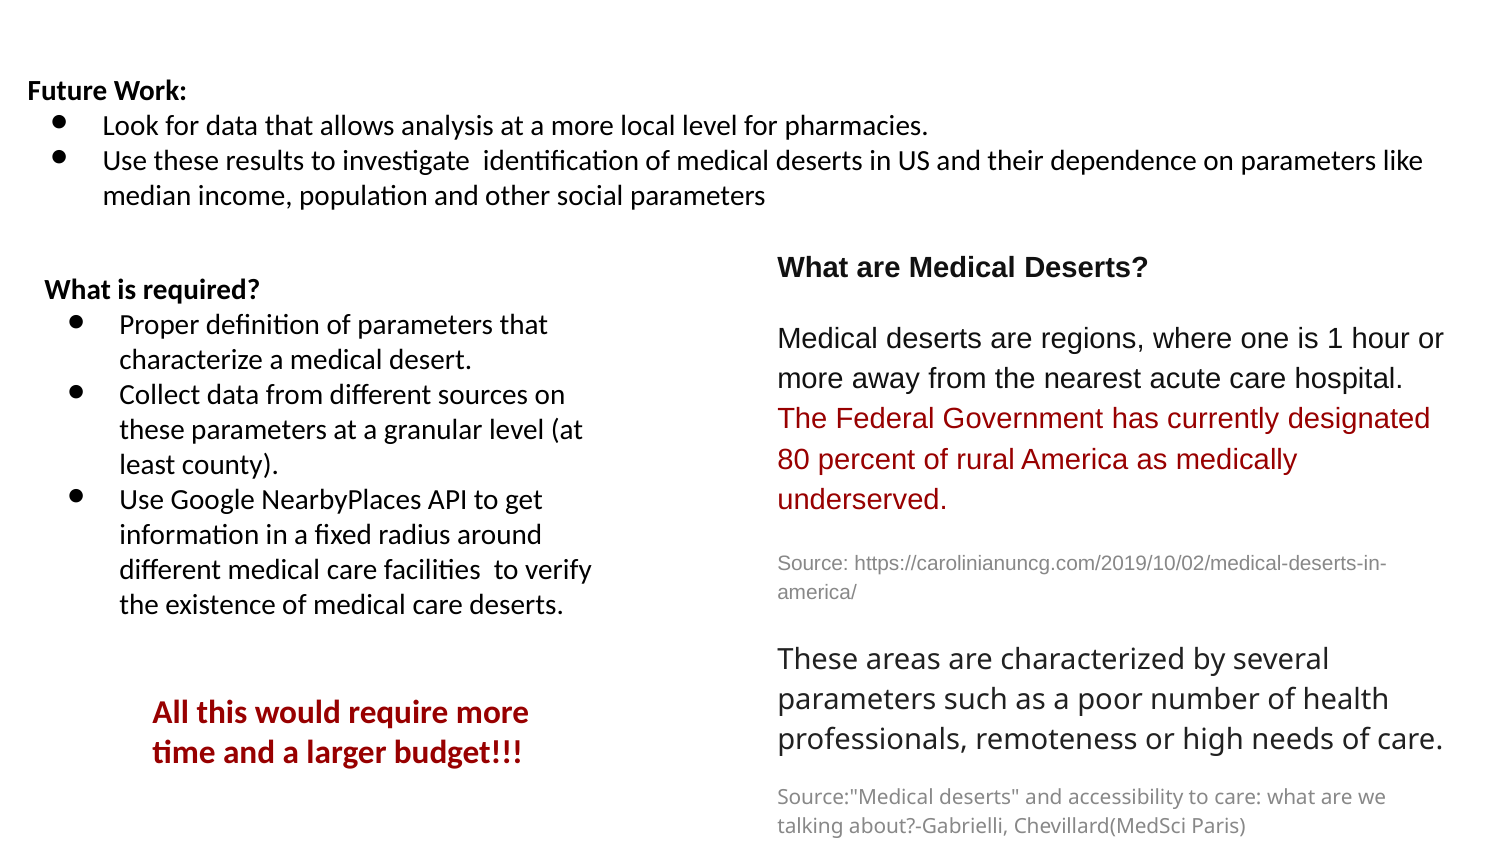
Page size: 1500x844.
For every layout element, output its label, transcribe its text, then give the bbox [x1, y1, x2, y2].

text_box All this would require more time and a larger budget!!! [137, 675, 576, 786]
text_box What is required? Proper definition of parameters that characterize a medical desert. Collect data from different sources on these parameters at a granular level (at least county). Use Google NearbyPlaces API to get information in a fixed radius around different medical care facilities to verify the existence of medical care deserts. [29, 255, 641, 636]
text_box Future Work: Look for data that allows analysis at a more local level for pharmacies. Use these results to investigate identification of medical deserts in US and their dependence on parameters like median income, population and other social parameters [12, 56, 1461, 226]
text_box What are Medical Deserts? Medical deserts are regions, where one is 1 hour or more away from the nearest acute care hospital. The Federal Government has currently designated 80 percent of rural America as medically underserved. Source: https://carolinianuncg.com/2019/10/02/medical-deserts-in-america/ These areas are characterized by several parameters such as a poor number of health professionals, remoteness or high needs of care. Source:"Medical deserts" and accessibility to care: what are we talking about?-Gabrielli, Chevillard(MedSci Paris) [762, 227, 1471, 844]
